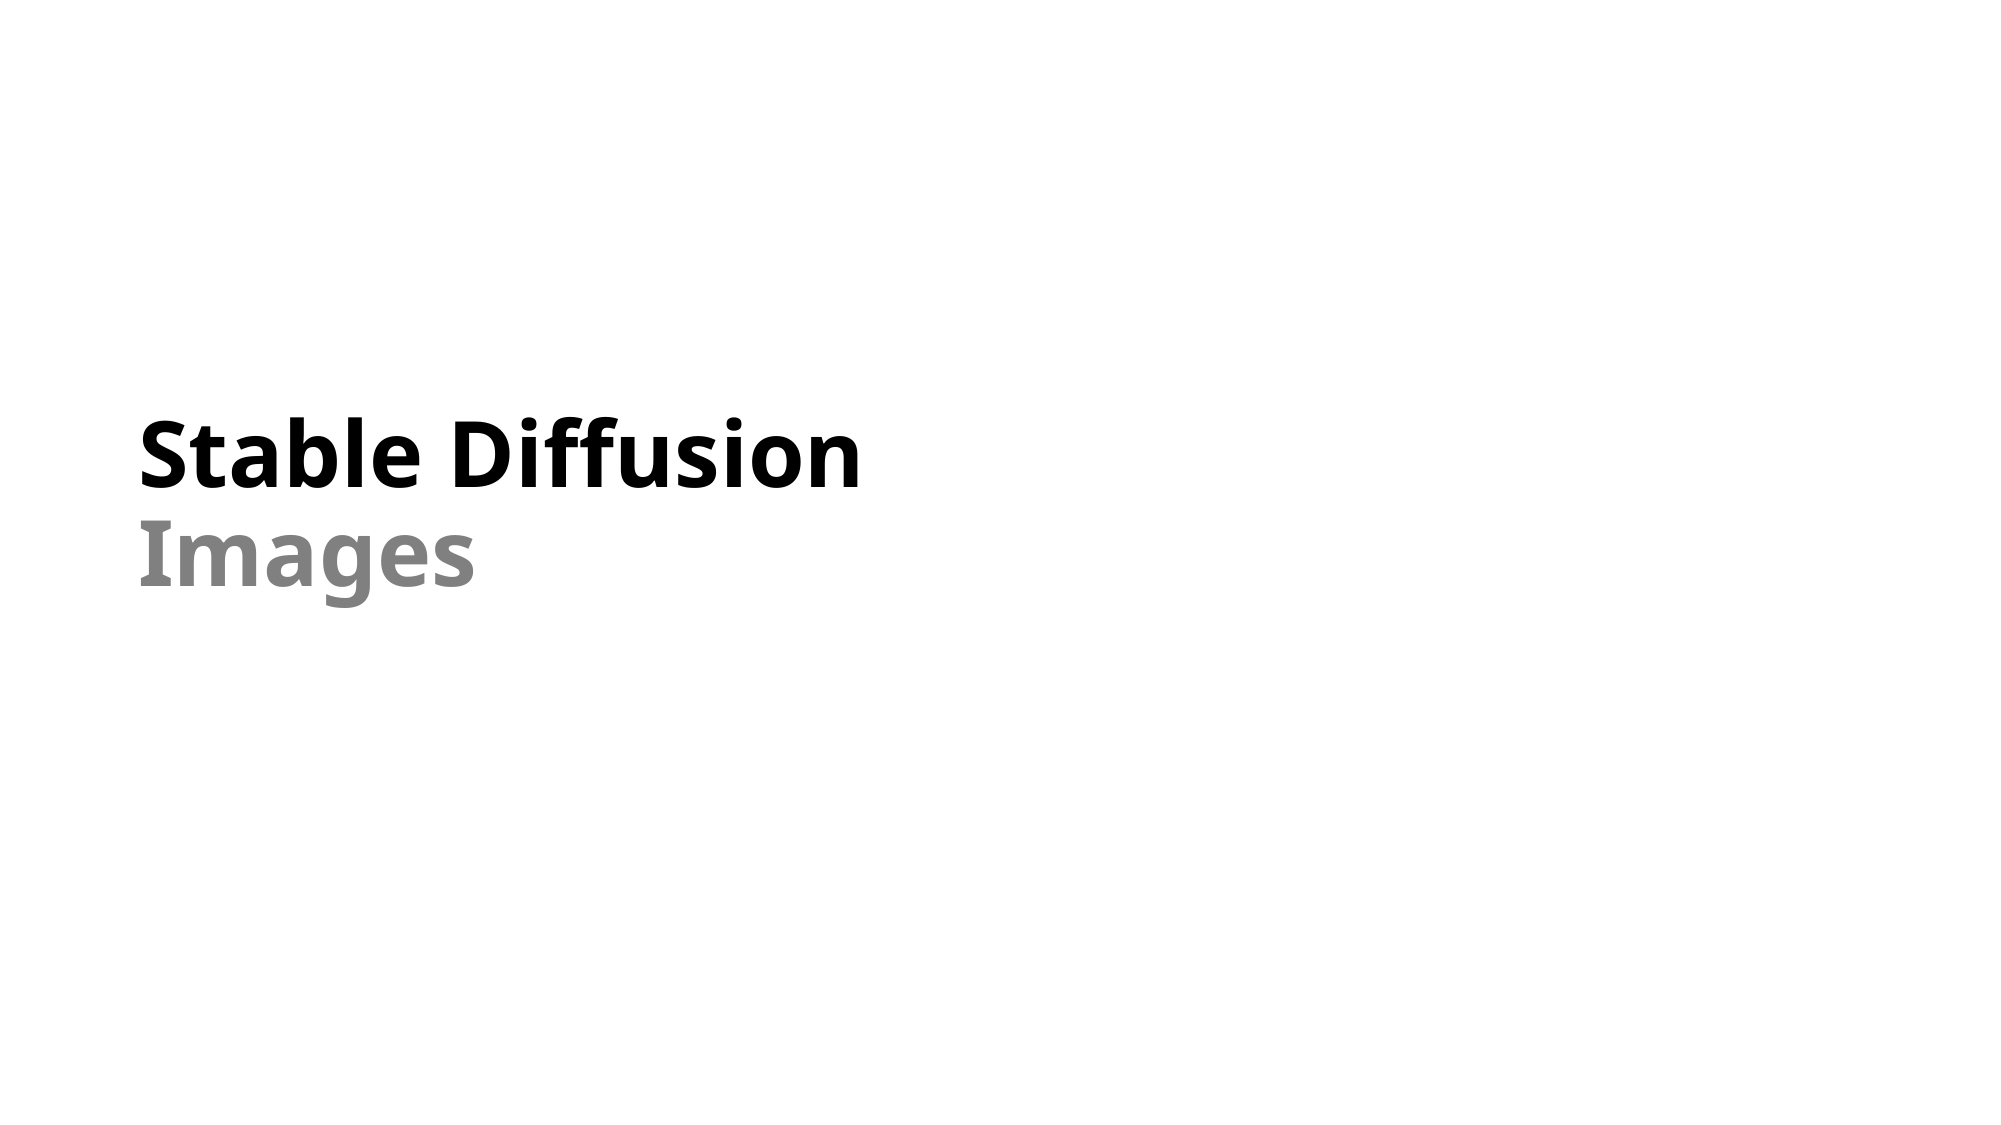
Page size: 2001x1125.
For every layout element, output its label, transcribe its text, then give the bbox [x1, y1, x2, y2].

title Stable Diffusion Images [123, 398, 1849, 616]
